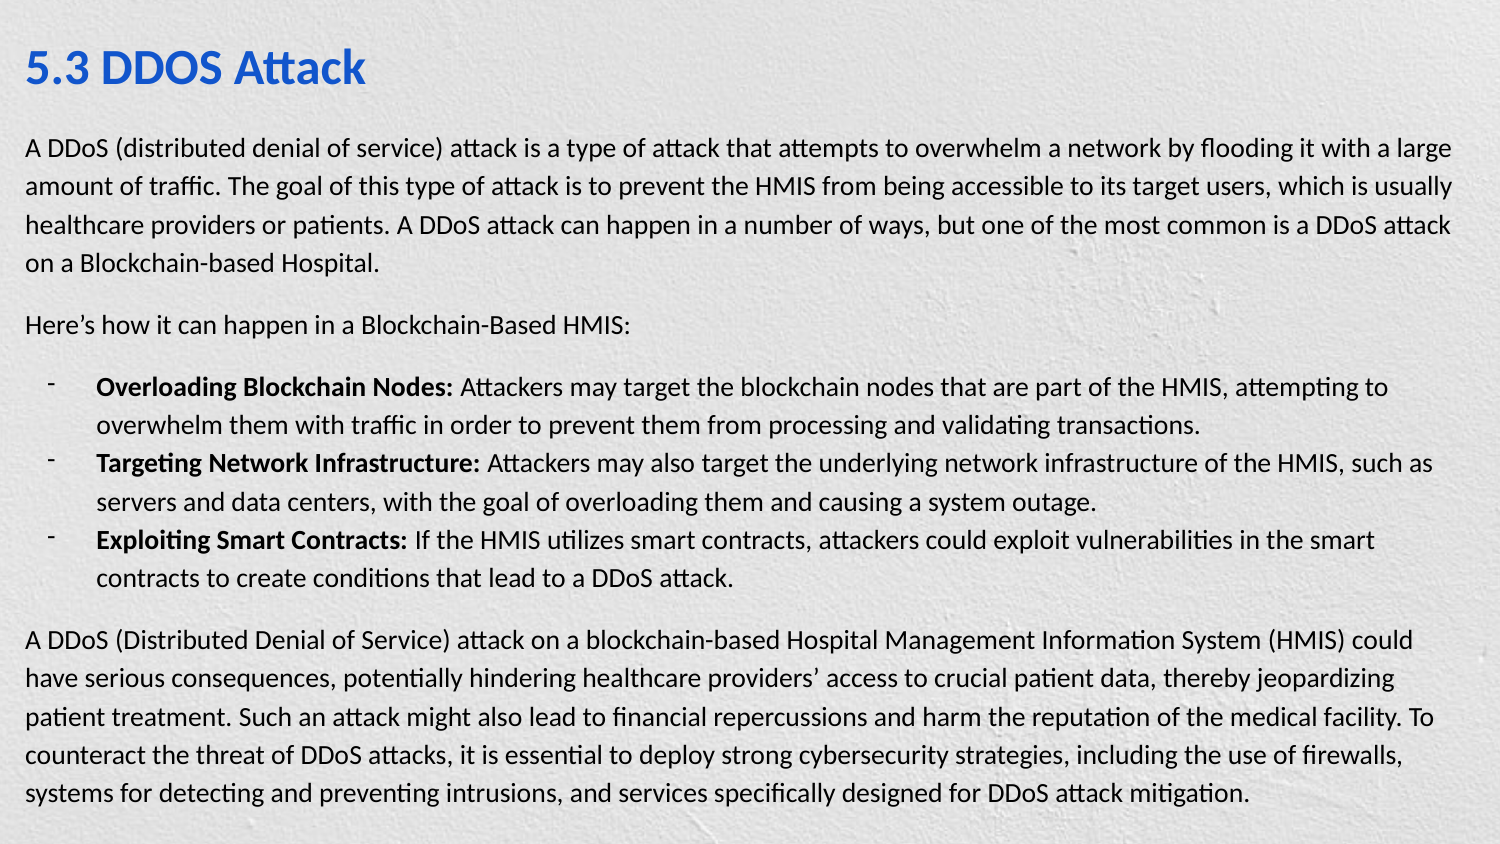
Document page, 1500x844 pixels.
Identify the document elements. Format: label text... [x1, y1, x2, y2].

title 5.3 DDOS Attack [10, 19, 1449, 109]
picture [0, 0, 1500, 844]
list A DDoS (distributed denial of service) attack is a type of attack that attempts to overwhelm a network by flooding it with a large amount of traffic. The goal of this type of attack is to prevent the HMIS from being accessible to its target users, which is usually healthcare providers or patients. A DDoS attack can happen in a number of ways, but one of the most common is a DDoS attack on a Blockchain-based Hospital. Here’s how it can happen in a Blockchain-Based HMIS: Overloading Blockchain Nodes: Attackers may target the blockchain nodes that are part of the HMIS, attempting to overwhelm them with traffic in order to prevent them from processing and validating transactions. Targeting Network Infrastructure: Attackers may also target the underlying network infrastructure of the HMIS, such as servers and data centers, with the goal of overloading them and causing a system outage. Exploiting Smart Contracts: If the HMIS utilizes smart contracts, attackers could exploit vulnerabilities in the smart contracts to create conditions that lead to a DDoS attack. A DDoS (Distributed Denial of Service) attack on a blockchain-based Hospital Management Information System (HMIS) could have serious consequences, potentially hindering healthcare providers’ access to crucial patient data, thereby jeopardizing patient treatment. Such an attack might also lead to financial repercussions and harm the reputation of the medical facility. To counteract the threat of DDoS attacks, it is essential to deploy strong cybersecurity strategies, including the use of firewalls, systems for detecting and preventing intrusions, and services specifically designed for DDoS attack mitigation. [10, 109, 1480, 834]
